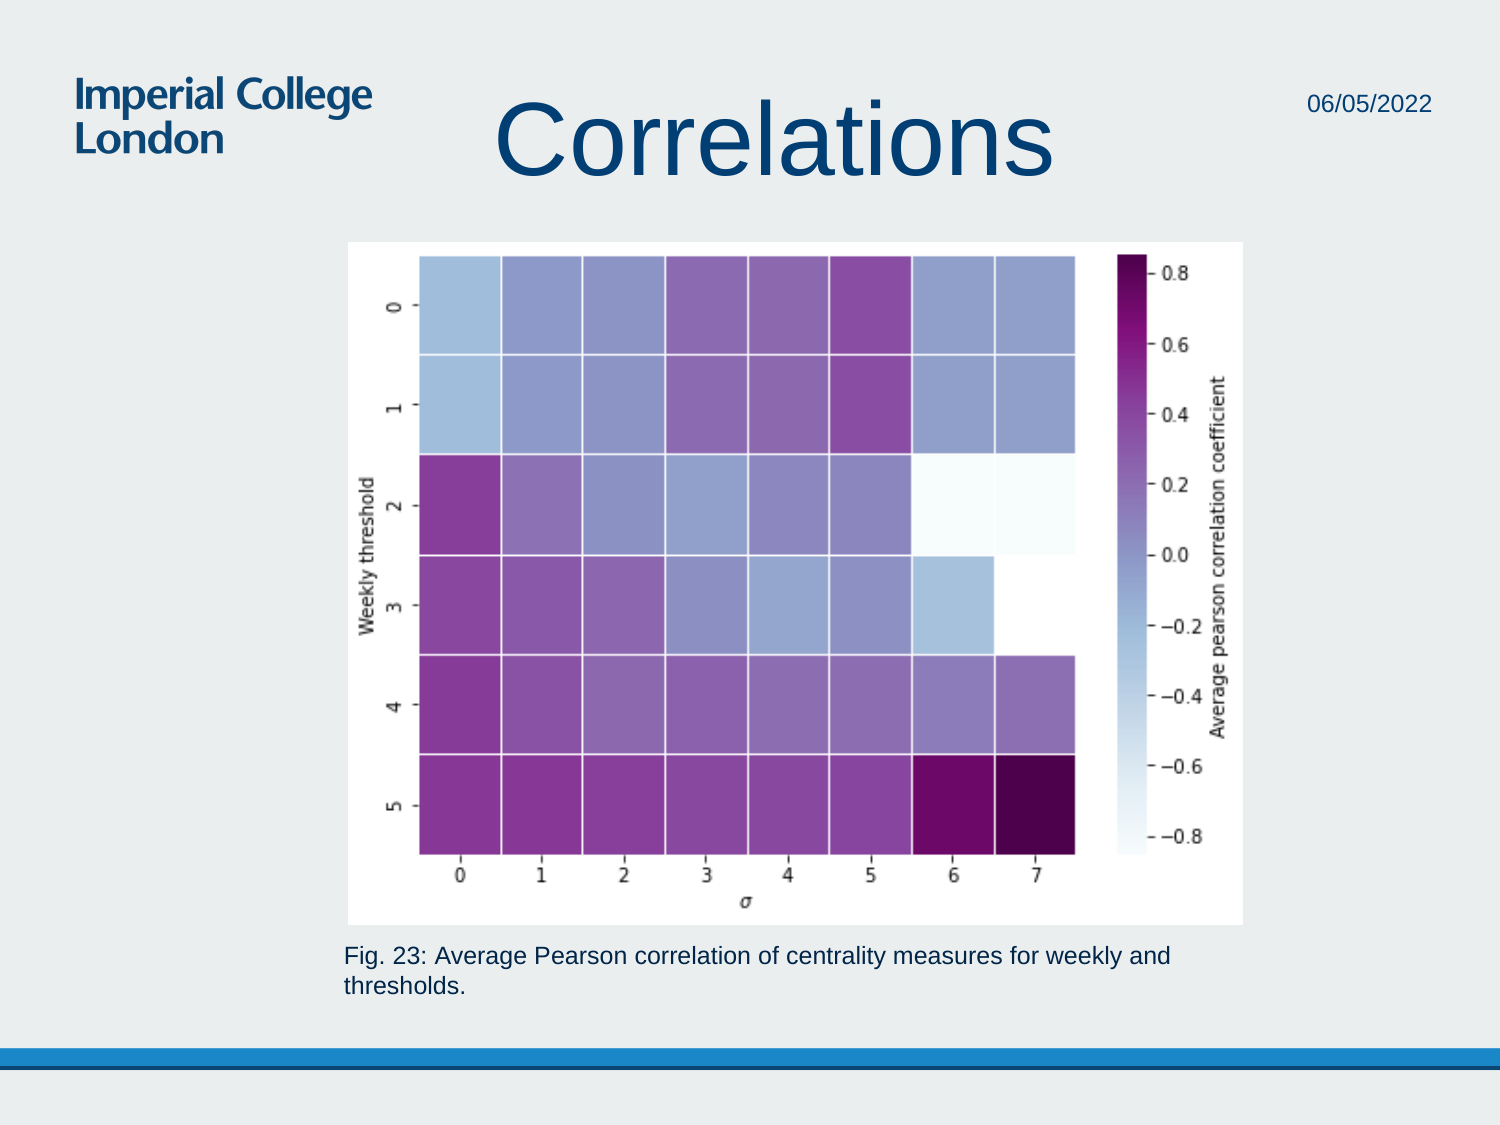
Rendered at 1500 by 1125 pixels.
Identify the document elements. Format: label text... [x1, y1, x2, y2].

title Correlations [493, 30, 1085, 230]
picture [0, 0, 1500, 1125]
text_box 06/05/2022 [1172, 87, 1434, 130]
